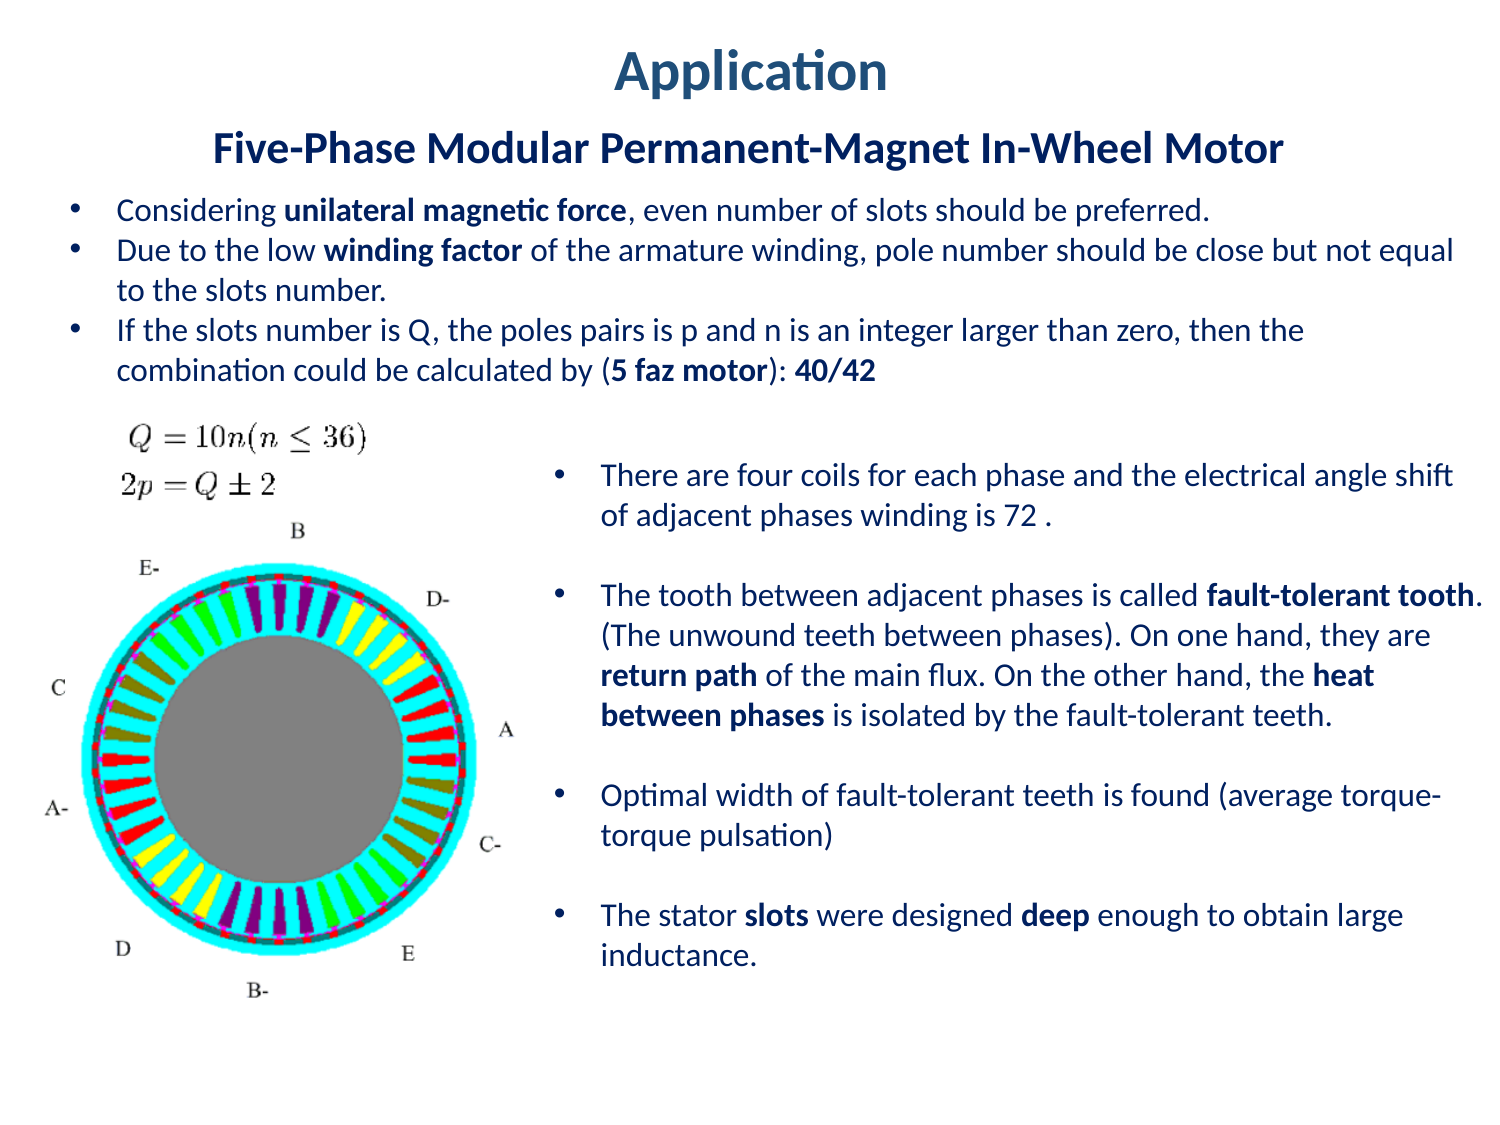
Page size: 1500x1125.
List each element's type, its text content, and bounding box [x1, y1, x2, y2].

text_box Application [78, 24, 1425, 110]
picture [36, 398, 542, 1007]
text_box There are four coils for each phase and the electrical angle shift of adjacent phases winding is 72 . The tooth between adjacent phases is called fault-tolerant tooth. (The unwound teeth between phases). On one hand, they are return path of the main flux. On the other hand, the heat between phases is isolated by the fault-tolerant teeth. Optimal width of fault-tolerant teeth is found (average torque-torque pulsation) The stator slots were designed deep enough to obtain large inductance. [538, 446, 1500, 980]
text_box Considering unilateral magnetic force, even number of slots should be preferred. Due to the low winding factor of the armature winding, pole number should be close but not equal to the slots number. If the slots number is Q, the poles pairs is p and n is an integer larger than zero, then the combination could be calculated by (5 faz motor): 40/42 [54, 181, 1489, 396]
text_box Five-Phase Modular Permanent-Magnet In-Wheel Motor [36, 110, 1462, 181]
